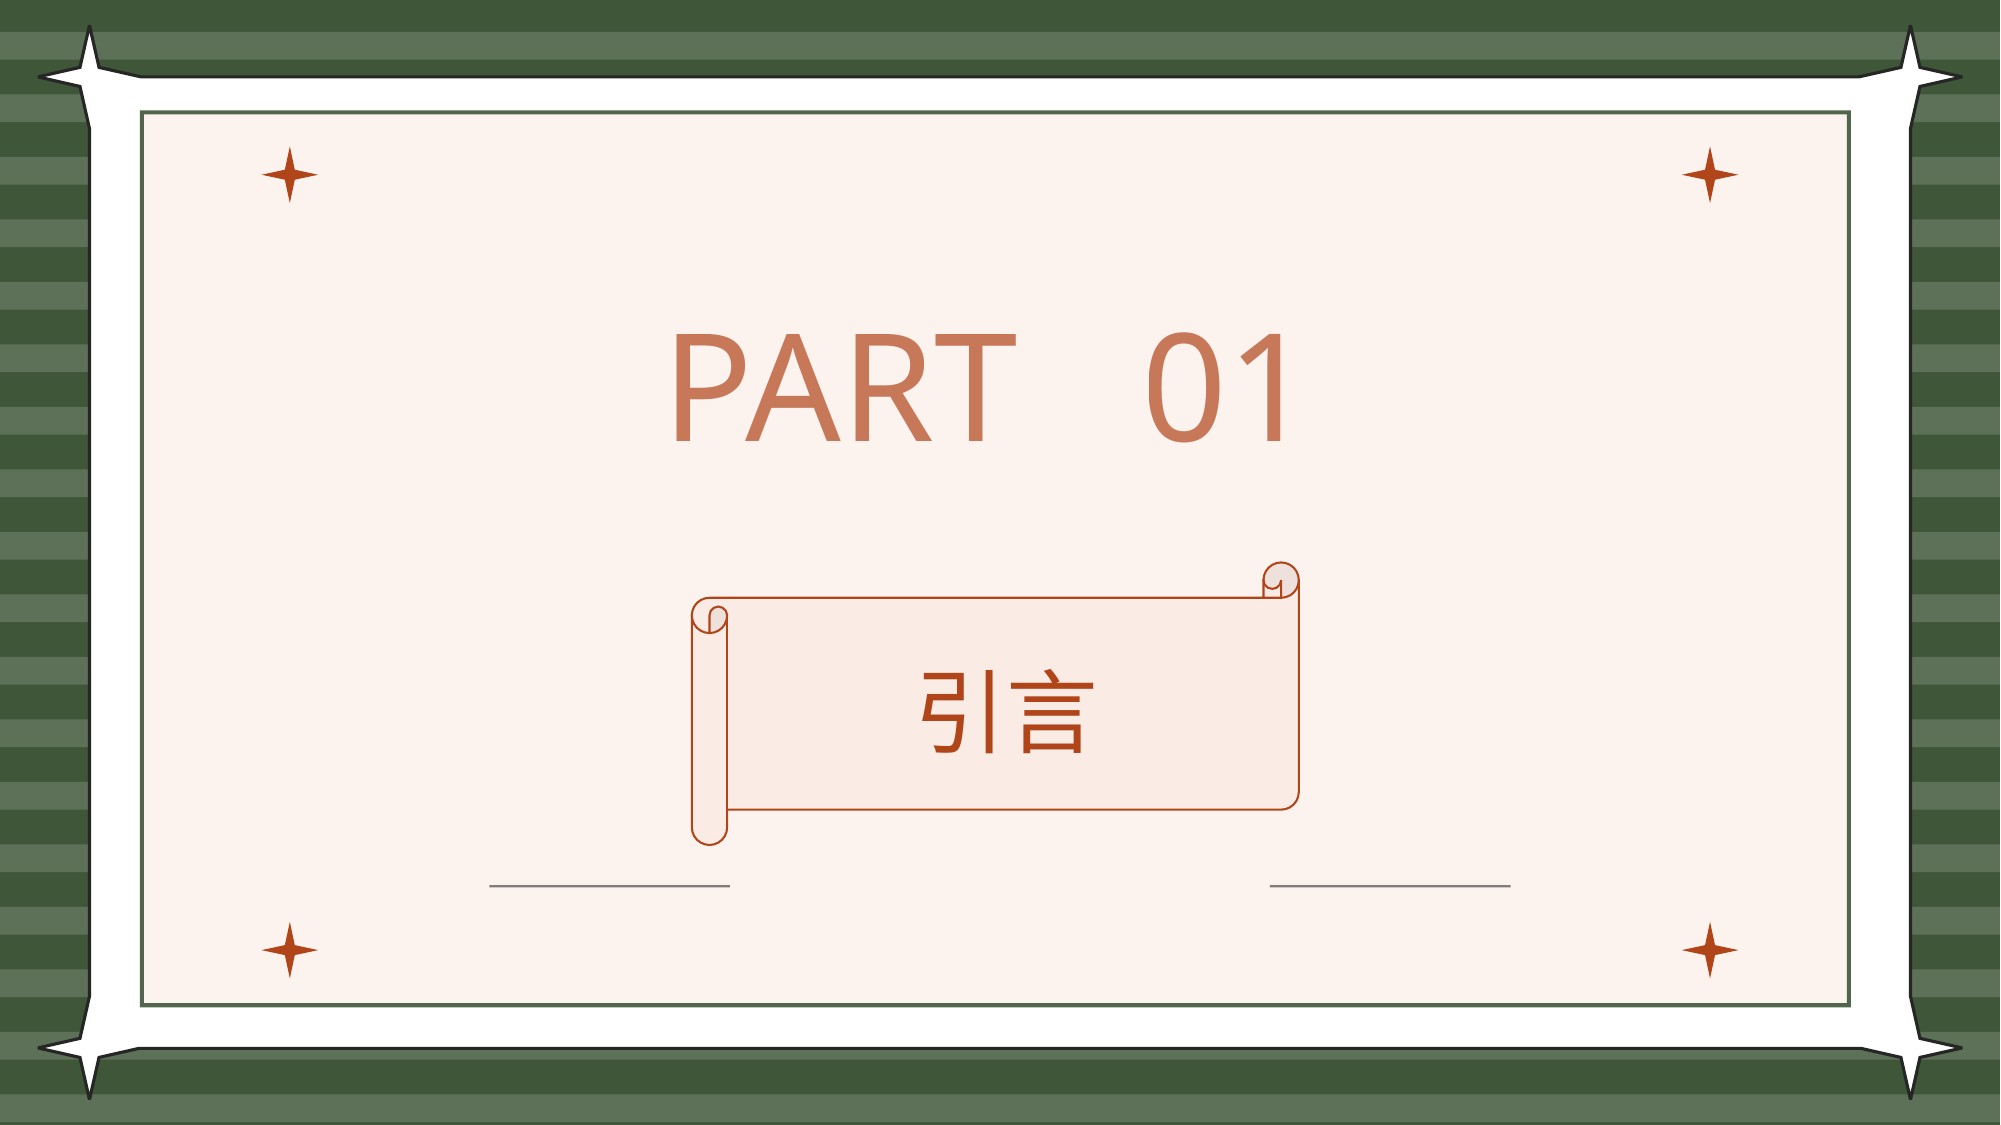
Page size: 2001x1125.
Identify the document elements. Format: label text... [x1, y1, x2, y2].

text_box [1911, 281, 2000, 310]
text_box [0, 969, 89, 998]
text_box 01 [1141, 85, 1373, 472]
text_box [0, 656, 89, 685]
text_box [261, 146, 319, 204]
text_box [0, 781, 89, 810]
text_box [1681, 921, 1739, 979]
text_box [0, 594, 89, 623]
text_box [1912, 94, 2000, 123]
text_box [0, 94, 87, 123]
text_box [1911, 156, 2000, 185]
text_box [99, 1049, 1901, 1060]
text_box [691, 562, 1299, 845]
text_box [1911, 906, 2000, 935]
text_box [1911, 656, 2000, 685]
text_box [1911, 844, 2000, 873]
text_box [1911, 594, 2000, 623]
text_box [0, 469, 89, 498]
text_box [0, 281, 89, 310]
text_box [1913, 31, 2000, 60]
text_box [0, 156, 89, 185]
text_box [0, 844, 89, 873]
text_box [0, 1031, 81, 1060]
text_box [1911, 719, 2000, 748]
text_box [0, 344, 89, 373]
text_box [0, 406, 89, 435]
text_box PART [662, 289, 1117, 472]
text_box [1911, 406, 2000, 435]
text_box [0, 1094, 2000, 1123]
text_box [0, 531, 89, 560]
text_box [1911, 219, 2000, 248]
text_box [1919, 1031, 2000, 1060]
text_box 引言 [793, 619, 1220, 768]
text_box [1911, 469, 2000, 498]
text_box [37, 25, 1963, 1100]
text_box [0, 906, 89, 935]
text_box [1911, 531, 2000, 560]
text_box [0, 31, 87, 60]
text_box [1911, 781, 2000, 810]
text_box [1911, 344, 2000, 373]
text_box [141, 112, 1849, 1006]
text_box [261, 921, 319, 979]
text_box [91, 31, 1908, 60]
text_box [0, 219, 89, 248]
text_box [1681, 146, 1739, 204]
text_box [1911, 969, 2000, 998]
text_box [0, 719, 89, 748]
